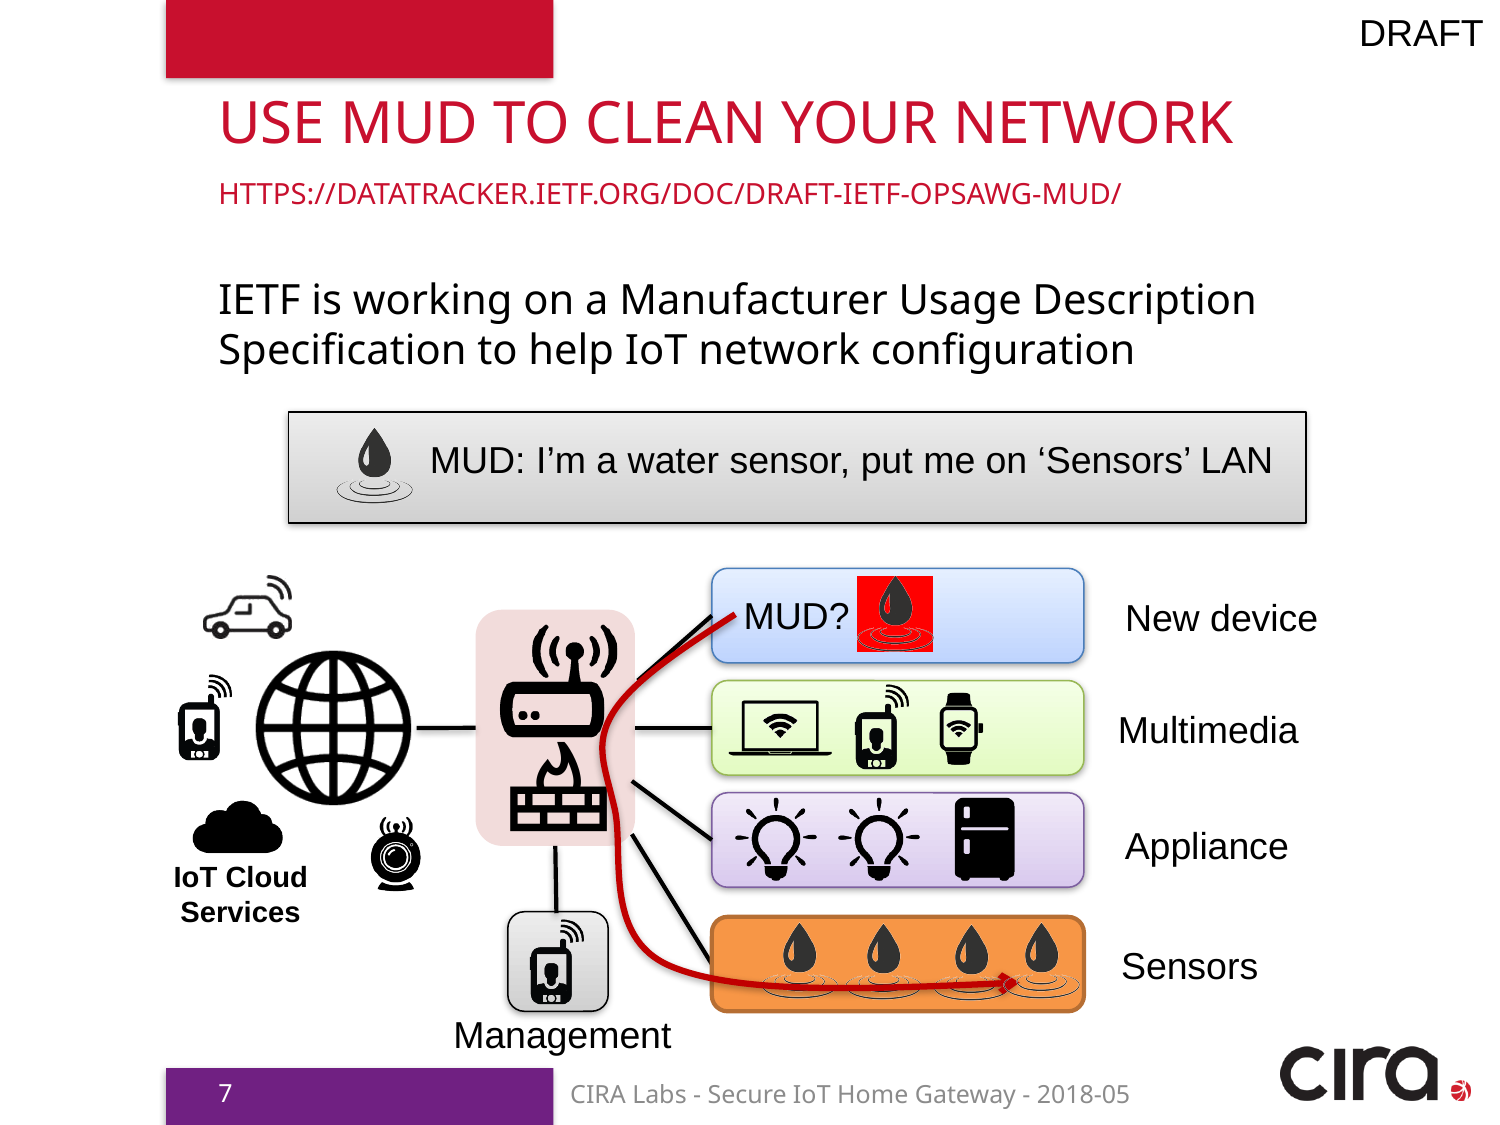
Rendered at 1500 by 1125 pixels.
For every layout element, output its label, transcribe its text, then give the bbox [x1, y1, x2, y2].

text_box Sensors [1106, 934, 1284, 995]
title Use MUD to clean your network https://datatracker.ietf.org/doc/draft-ietf-opsawg-mud/ [203, 78, 1422, 265]
text_box IoT Cloud Services [158, 851, 323, 936]
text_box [631, 780, 712, 841]
picture [726, 673, 1011, 782]
text_box MUD: I’m a water sensor, put me on ‘Sensors’ LAN [415, 428, 1290, 489]
text_box MUD? [728, 584, 851, 645]
picture [507, 912, 606, 1010]
footer CIRA Labs - Secure IoT Home Gateway - 2018-05 [555, 1066, 1312, 1125]
picture [726, 790, 825, 888]
picture [155, 644, 417, 878]
picture [336, 427, 413, 504]
picture [856, 575, 934, 652]
picture [203, 575, 292, 640]
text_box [631, 848, 712, 965]
text_box Management [438, 1003, 687, 1064]
picture [933, 922, 1081, 1001]
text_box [355, 813, 436, 903]
text_box [709, 914, 1087, 1014]
text_box Multimedia [1103, 698, 1314, 758]
text_box [617, 613, 973, 986]
text_box Appliance [1110, 814, 1304, 965]
picture [1280, 1046, 1471, 1101]
picture [493, 615, 625, 847]
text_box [637, 615, 712, 681]
list IETF is working on a Manufacturer Usage Description Specification to help IoT network configuration [203, 265, 1477, 1038]
slide_number 7 [203, 1064, 554, 1125]
picture [844, 923, 922, 1000]
text_box New device [1110, 586, 1334, 646]
picture [761, 922, 838, 999]
picture [935, 790, 1034, 888]
picture [828, 790, 928, 888]
